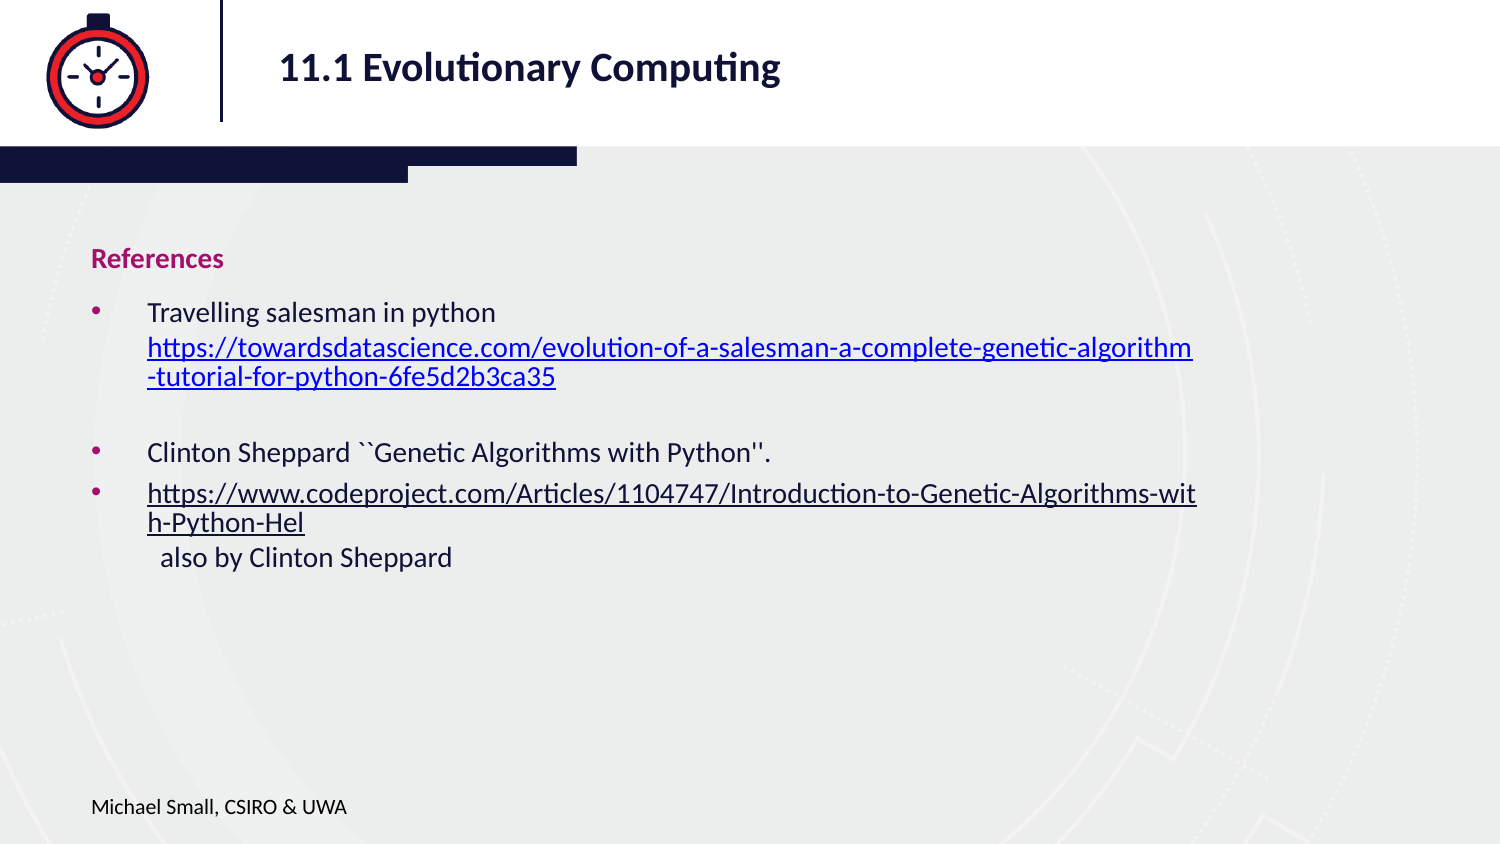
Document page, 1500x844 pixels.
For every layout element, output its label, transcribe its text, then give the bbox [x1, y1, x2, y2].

list 11.1 Evolutionary Computing [263, 32, 1404, 106]
list Travelling salesman in python https://towardsdatascience.com/evolution-of-a-salesman-a-complete-genetic-algorithm-tutorial-for-python-6fe5d2b3ca35 Clinton Sheppard ``Genetic Algorithms with Python''. https://www.codeproject.com/Articles/1104747/Introduction-to-Genetic-Algorithms-with-Python-Hel also by Clinton Sheppard [76, 285, 1217, 580]
list References [76, 231, 1217, 268]
picture [0, 0, 1500, 844]
list Michael Small, CSIRO & UWA [76, 784, 1217, 821]
